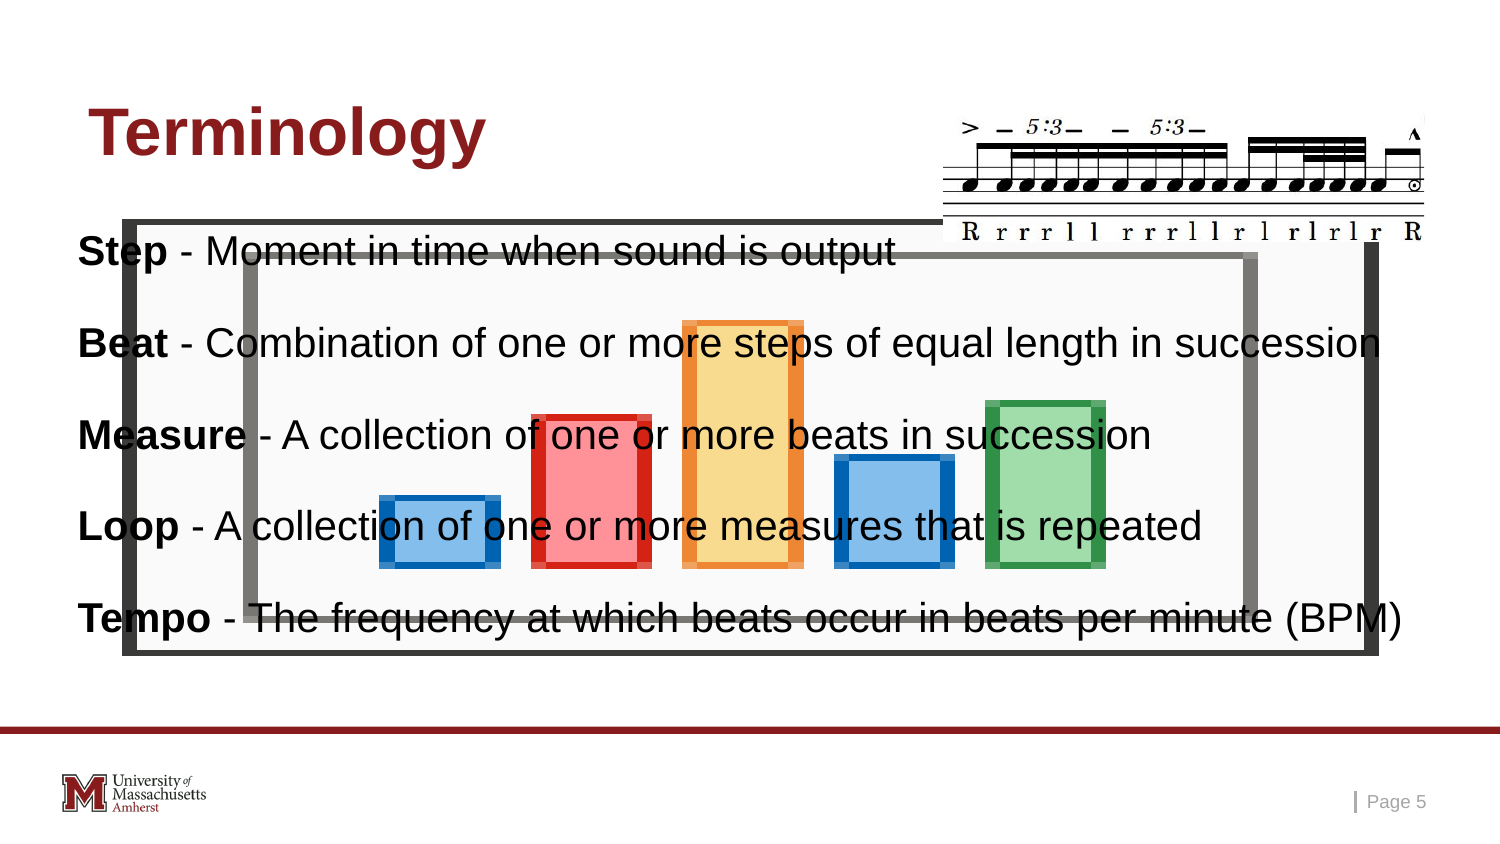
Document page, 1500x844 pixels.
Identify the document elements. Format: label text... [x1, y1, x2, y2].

title Terminology [77, 91, 937, 176]
slide_number Page ‹#› [1355, 791, 1475, 812]
picture [942, 75, 1425, 243]
picture [62, 774, 206, 812]
text_box Step - Moment in time when sound is output Beat - Combination of one or more steps of equal length in succession Measure - A collection of one or more beats in succession Loop - A collection of one or more measures that is repeated Tempo - The frequency at which beats occur in beats per minute (BPM) [77, 199, 1425, 677]
